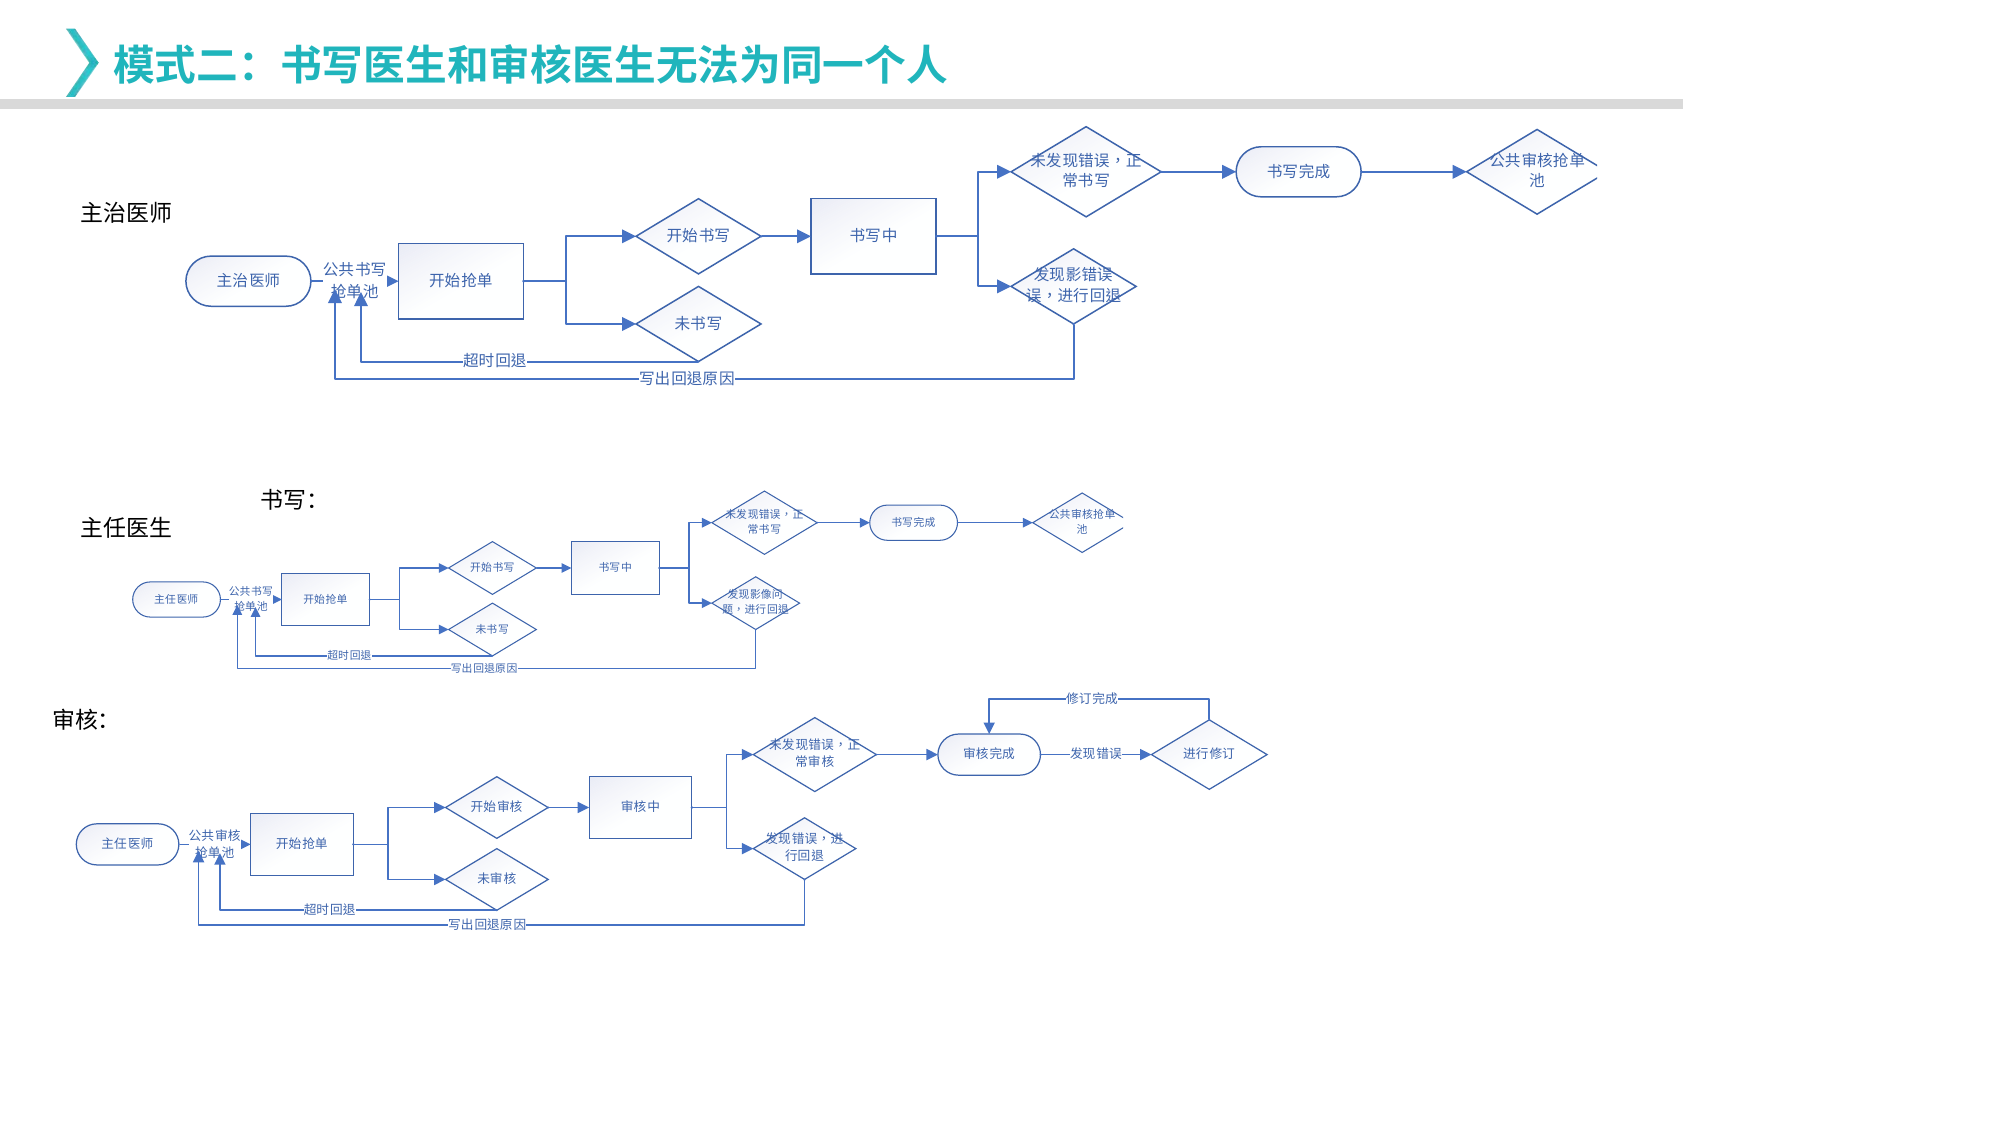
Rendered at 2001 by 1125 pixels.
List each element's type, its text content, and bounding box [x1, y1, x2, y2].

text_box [73, 682, 1269, 1041]
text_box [182, 1, 1598, 521]
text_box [130, 403, 1124, 682]
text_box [65, 28, 99, 98]
text_box 模式二：书写医生和审核医生无法为同一个人 [99, 31, 182, 97]
text_box 主治医师 [65, 191, 182, 234]
text_box 审核： [37, 698, 73, 741]
text_box 主任医生 [65, 451, 130, 549]
